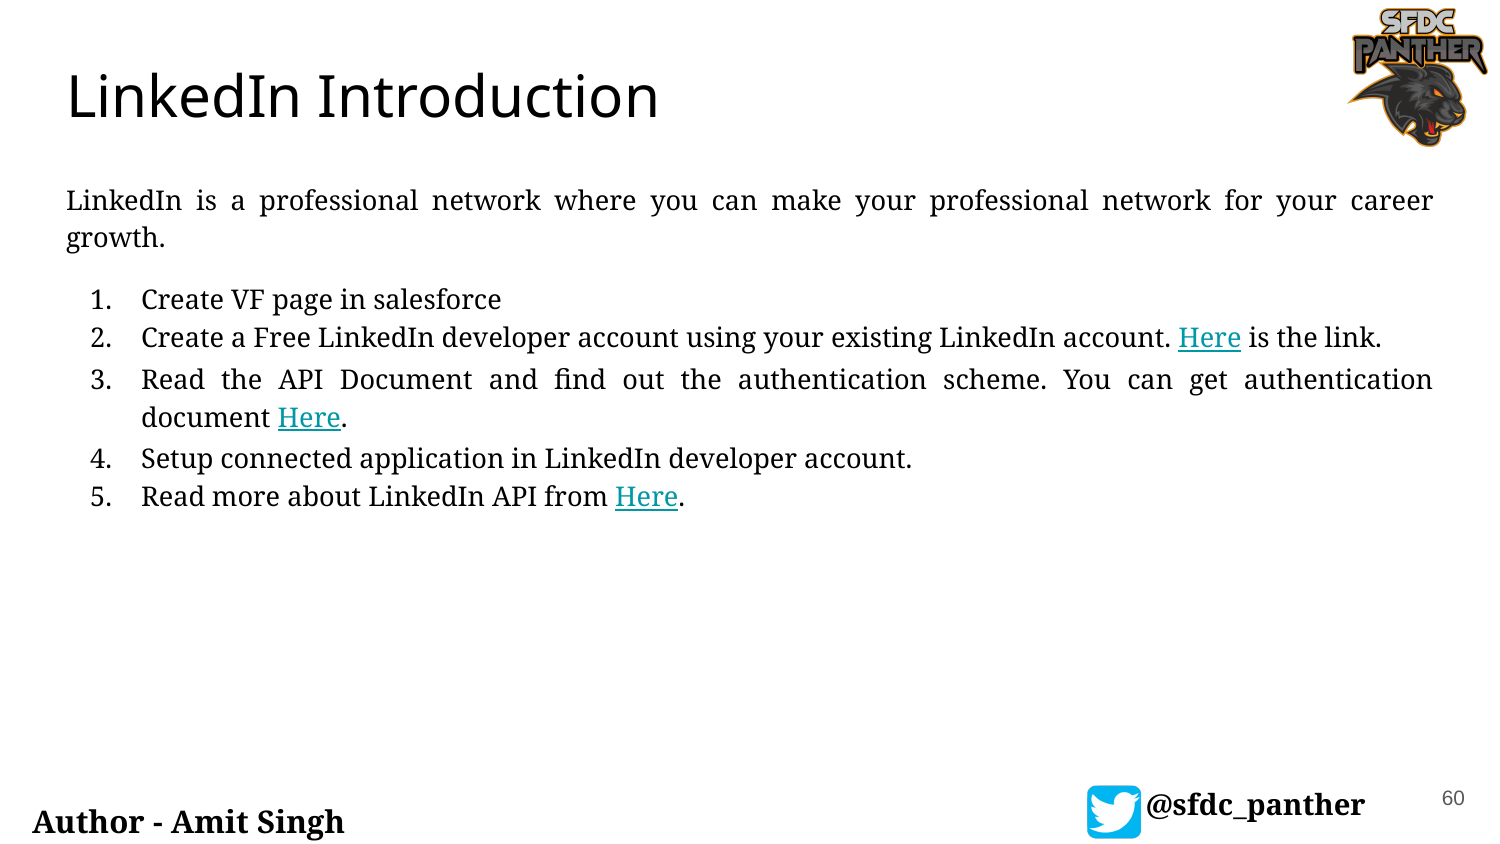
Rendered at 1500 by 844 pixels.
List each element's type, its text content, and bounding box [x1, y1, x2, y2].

picture [1347, 8, 1488, 147]
list LinkedIn is a professional network where you can make your professional network for your career growth. Create VF page in salesforce Create a Free LinkedIn developer account using your existing LinkedIn account. Here is the link. Read the API Document and find out the authentication scheme. You can get authentication document Here. Setup connected application in LinkedIn developer account. Read more about LinkedIn API from Here. [51, 163, 1449, 724]
slide_number 60 [1389, 764, 1480, 830]
picture [1085, 784, 1144, 842]
title LinkedIn Introduction [51, 43, 1449, 138]
